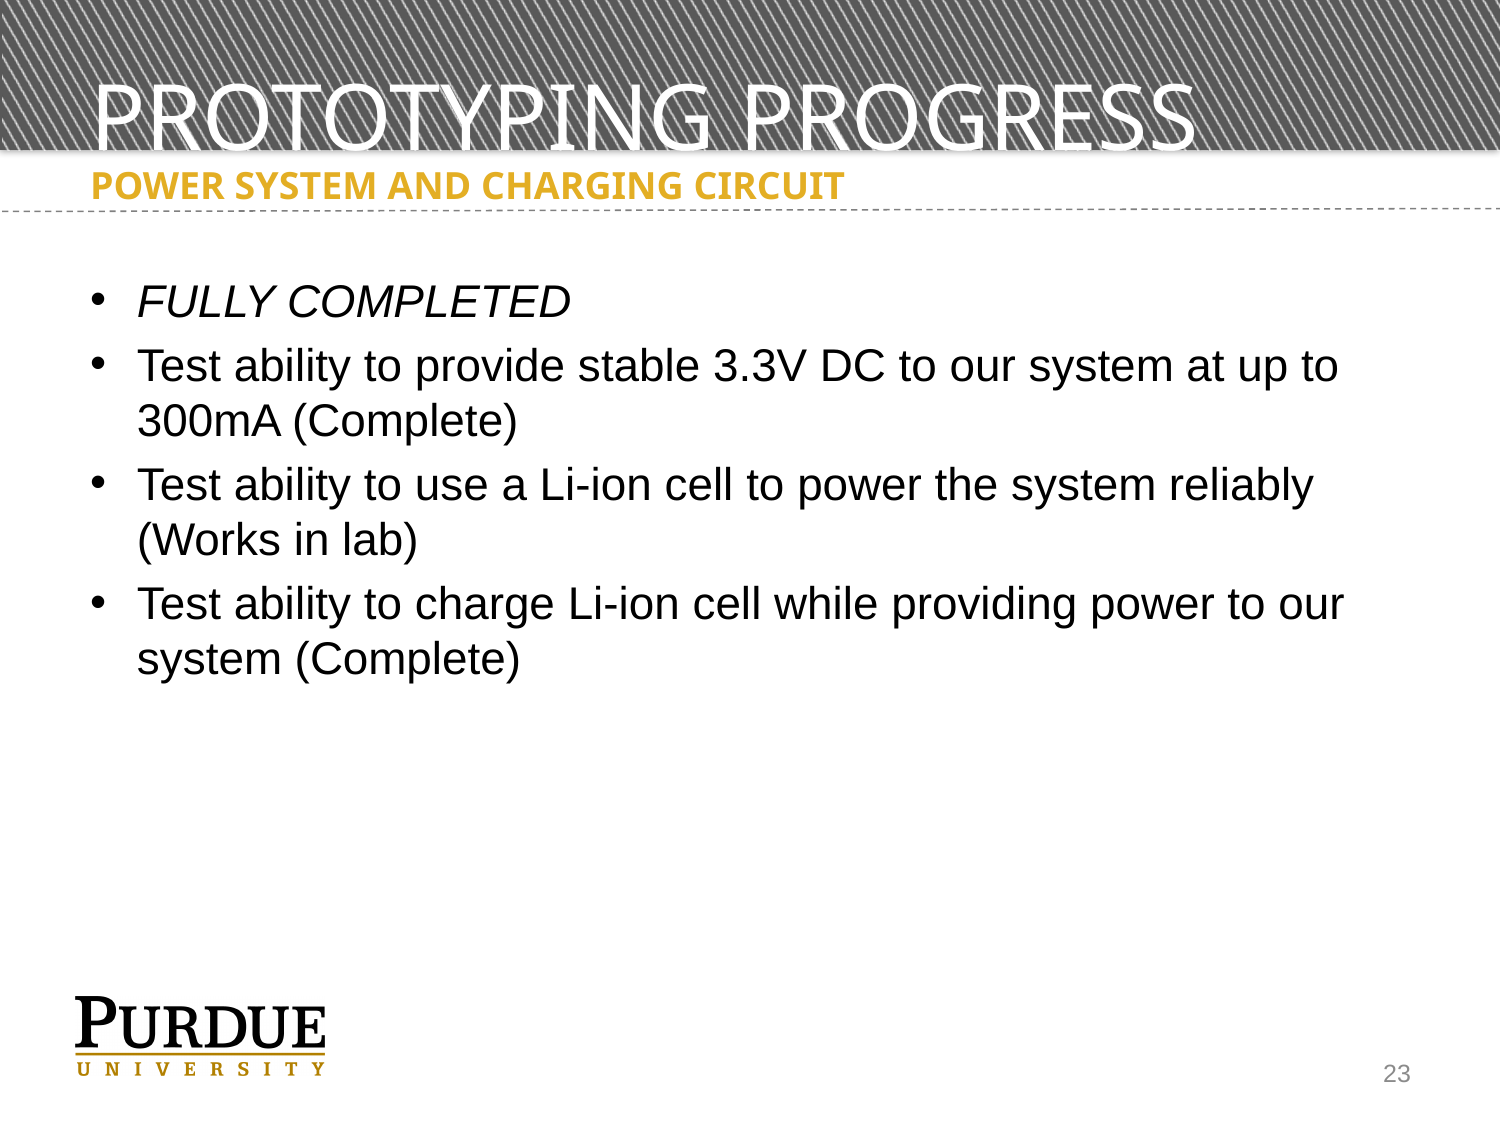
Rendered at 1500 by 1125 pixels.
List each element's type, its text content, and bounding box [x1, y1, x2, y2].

list POWER SYSTEM AND CHARGING CIRCUIT [75, 154, 1425, 228]
list FULLY COMPLETED Test ability to provide stable 3.3V DC to our system at up to 300mA (Complete) Test ability to use a Li-ion cell to power the system reliably (Works in lab) Test ability to charge Li-ion cell while providing power to our system (Complete) [75, 263, 1427, 974]
picture [75, 996, 325, 1076]
title PROTOTYPING PROGRESS [75, 51, 1427, 175]
slide_number 23 [1076, 1042, 1427, 1103]
